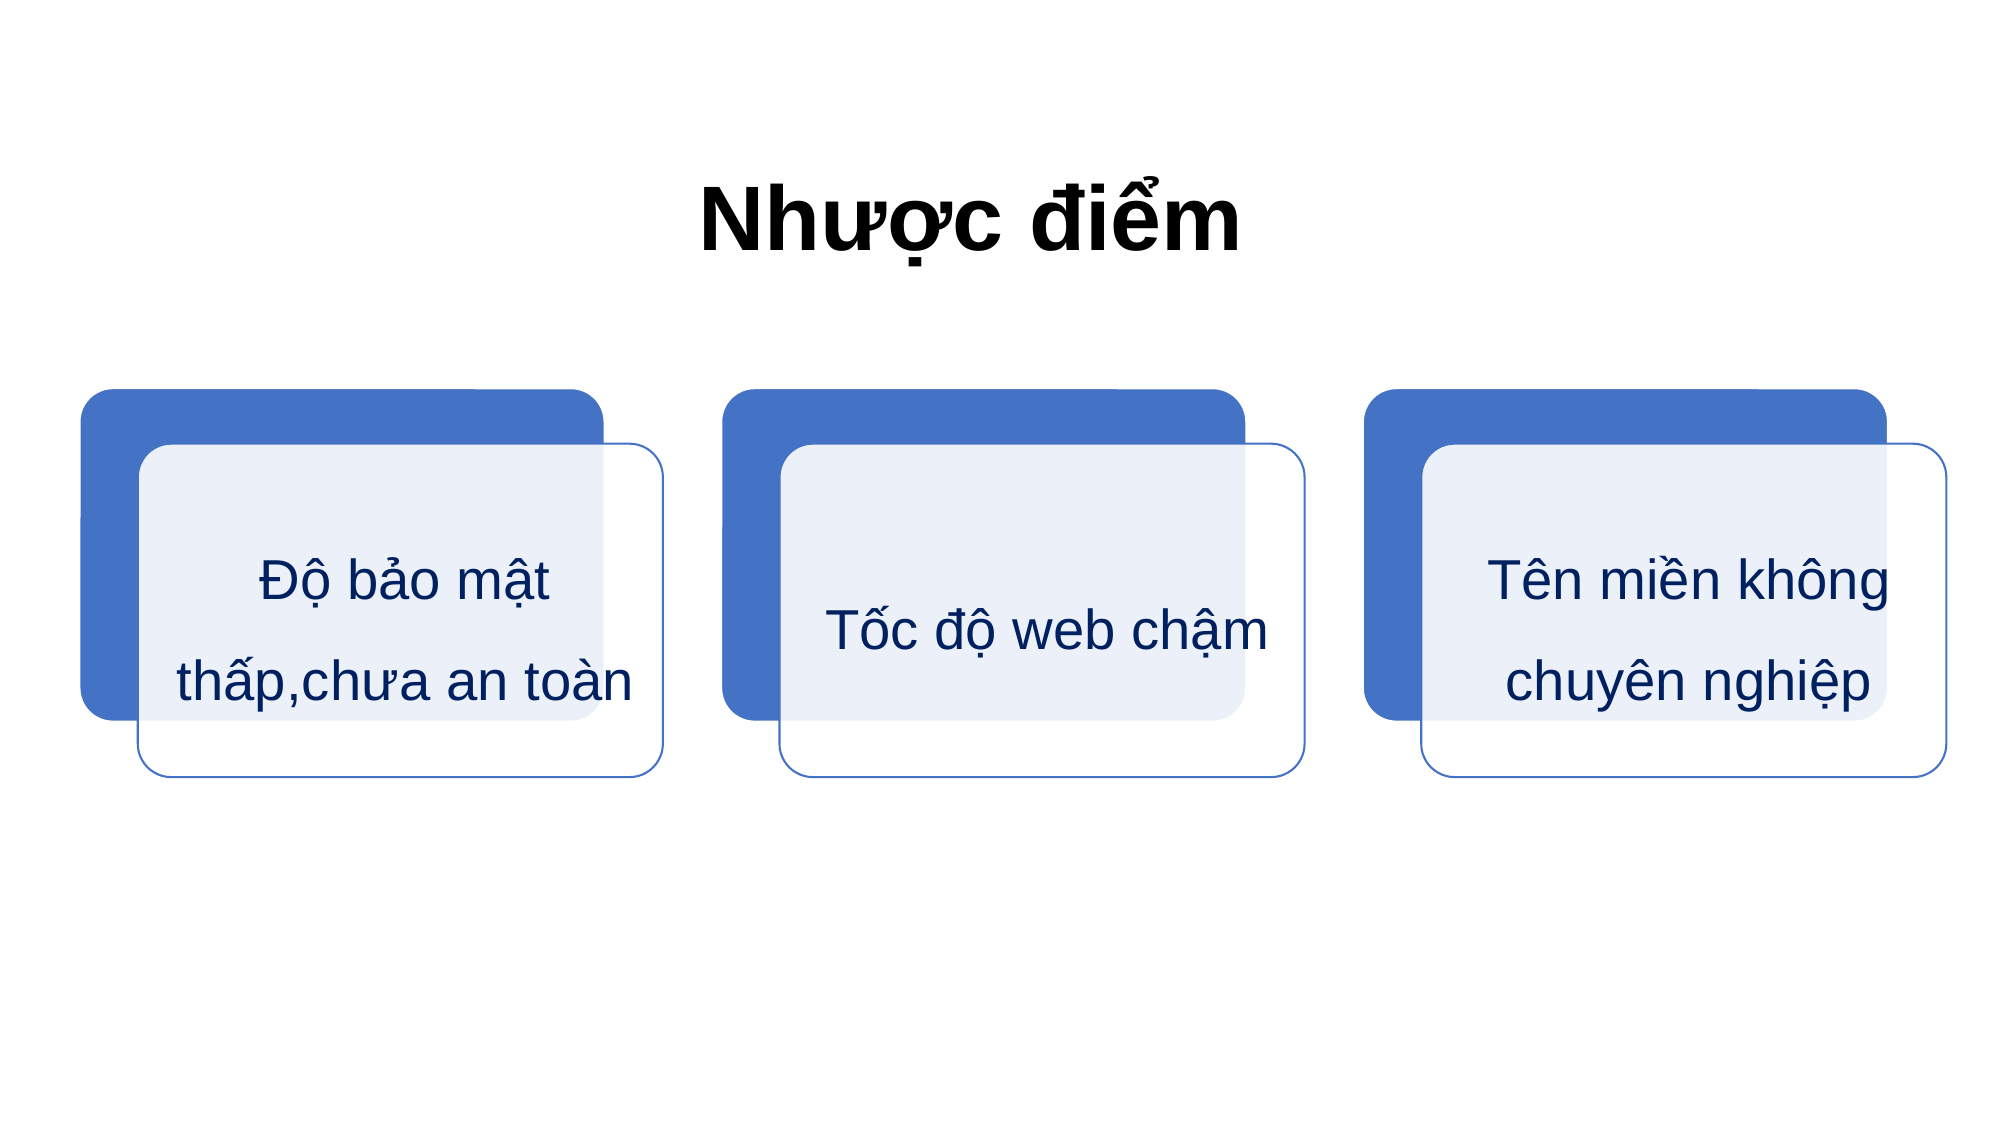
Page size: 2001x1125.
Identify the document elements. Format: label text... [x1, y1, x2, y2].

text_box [79, 302, 1947, 863]
title Nhược điểm [79, 59, 1863, 278]
